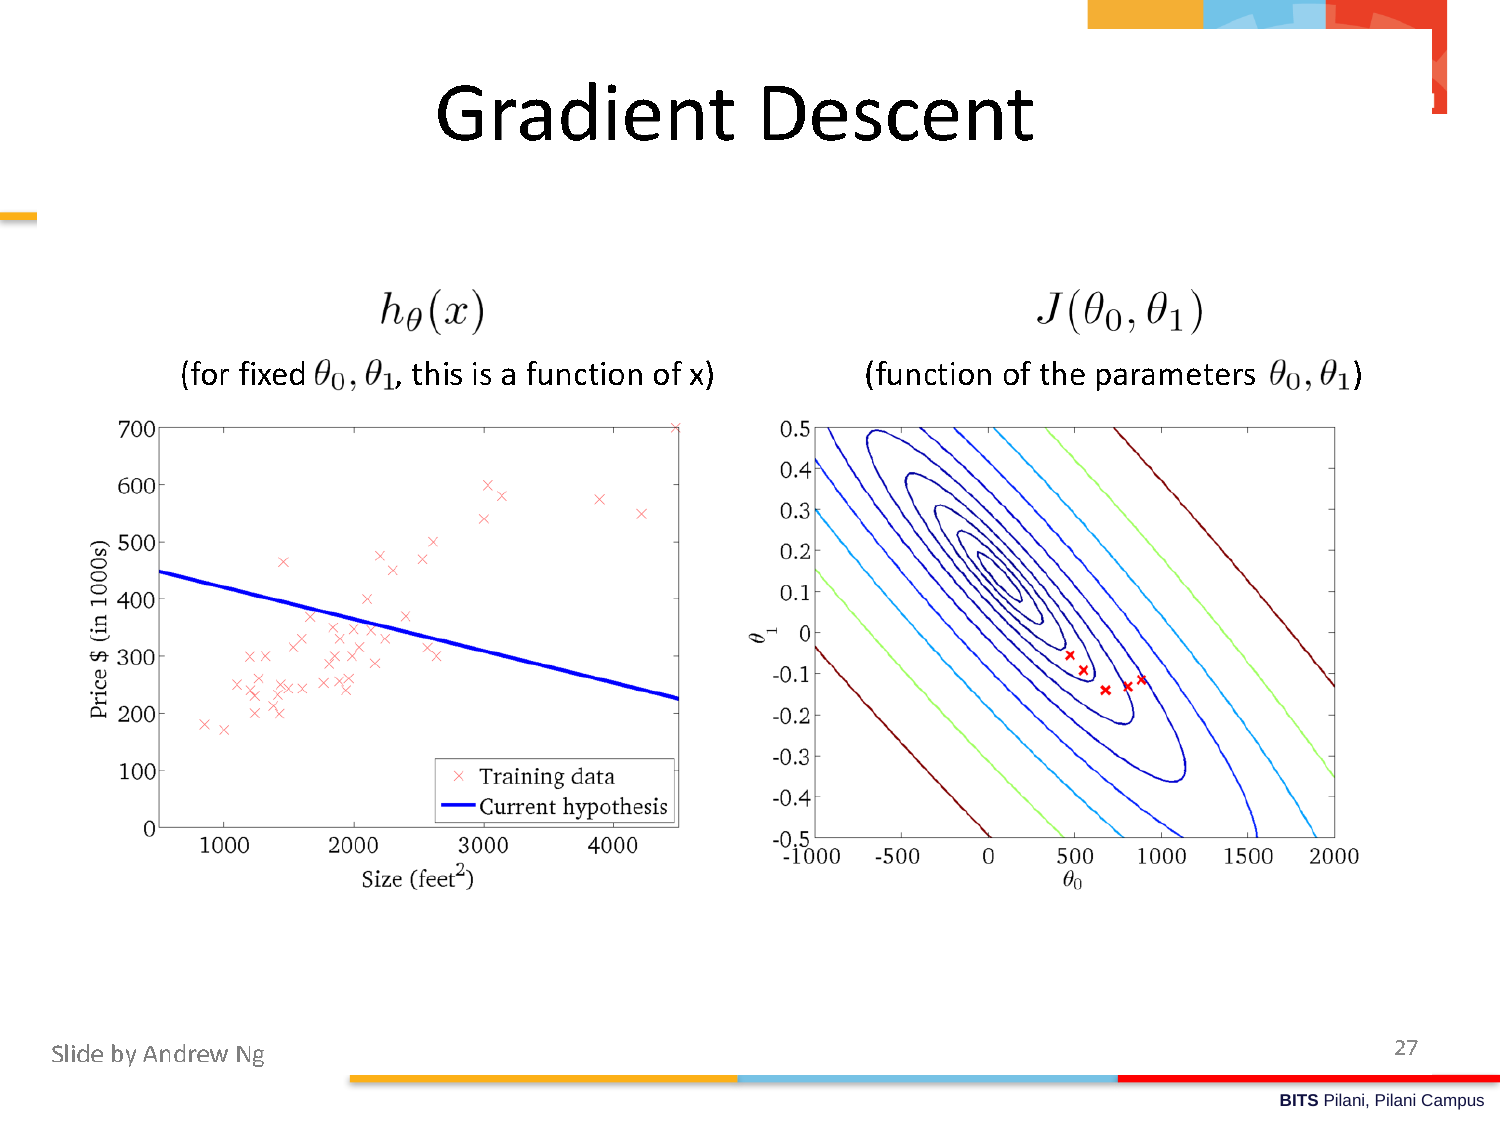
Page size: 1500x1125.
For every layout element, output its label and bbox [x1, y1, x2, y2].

picture [37, 0, 1448, 1076]
